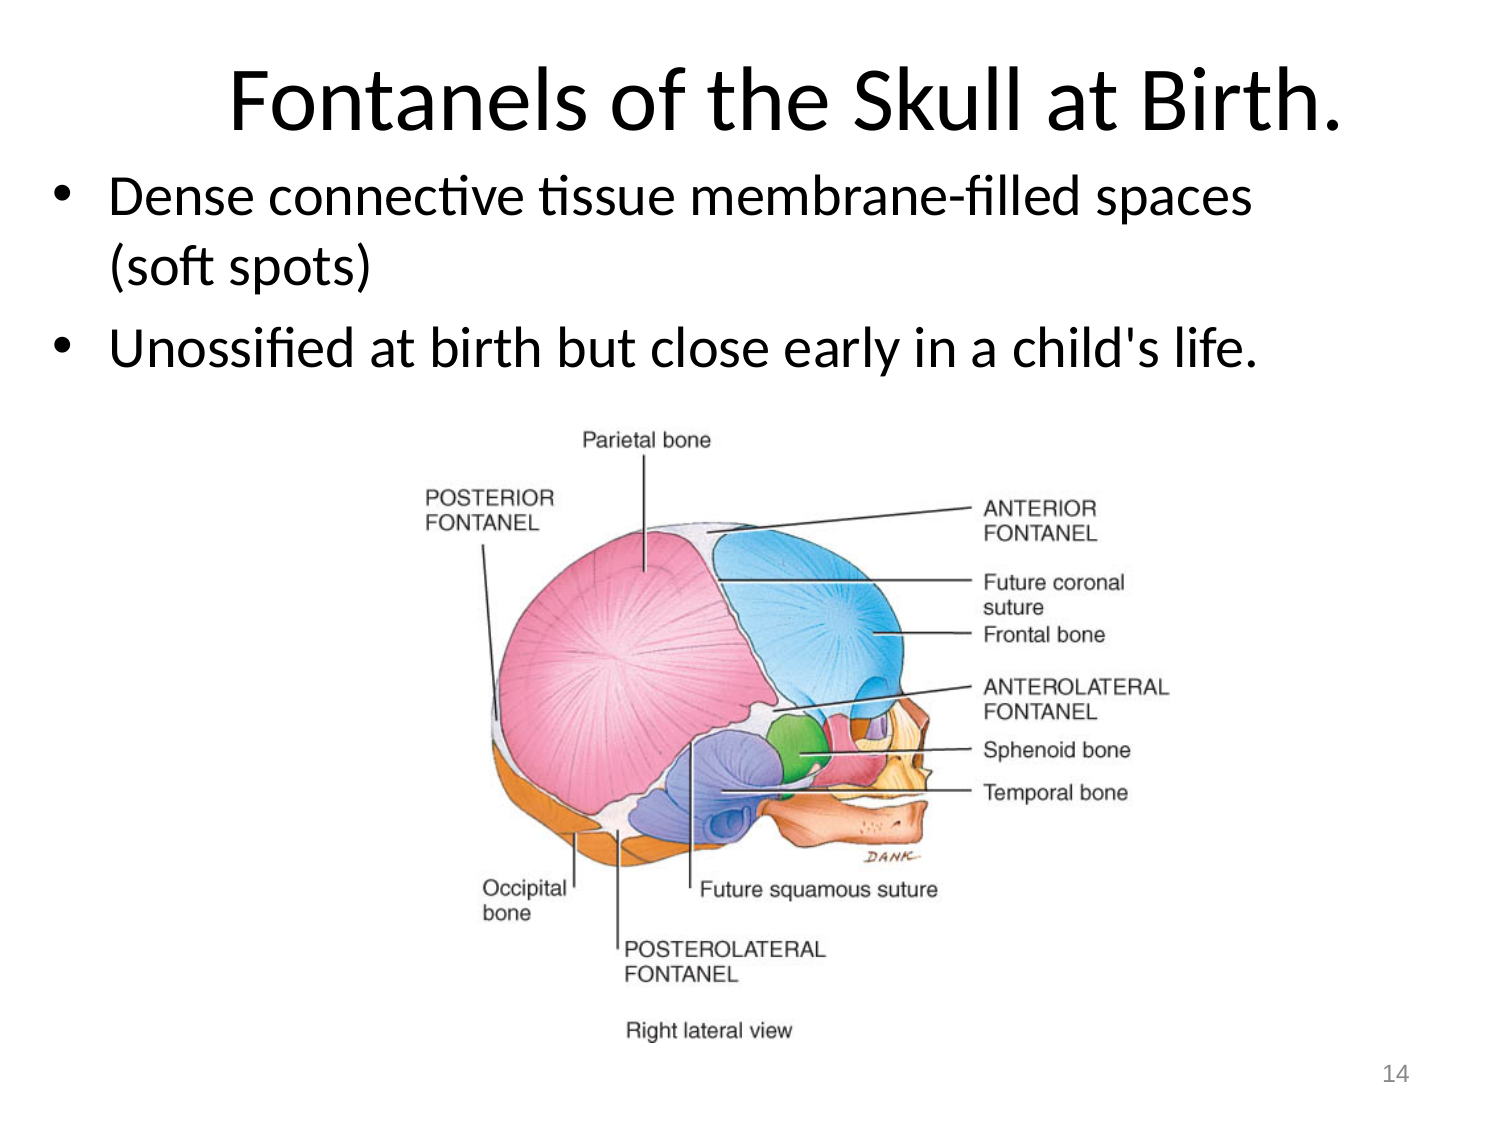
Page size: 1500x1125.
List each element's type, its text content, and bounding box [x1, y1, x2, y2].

list Dense connective tissue membrane-filled spaces (soft spots) Unossified at birth but close early in a child's life. [37, 149, 1413, 413]
picture [424, 427, 1170, 1043]
slide_number 14 [1074, 1042, 1425, 1103]
title Fontanels of the Skull at Birth. [150, 0, 1425, 188]
